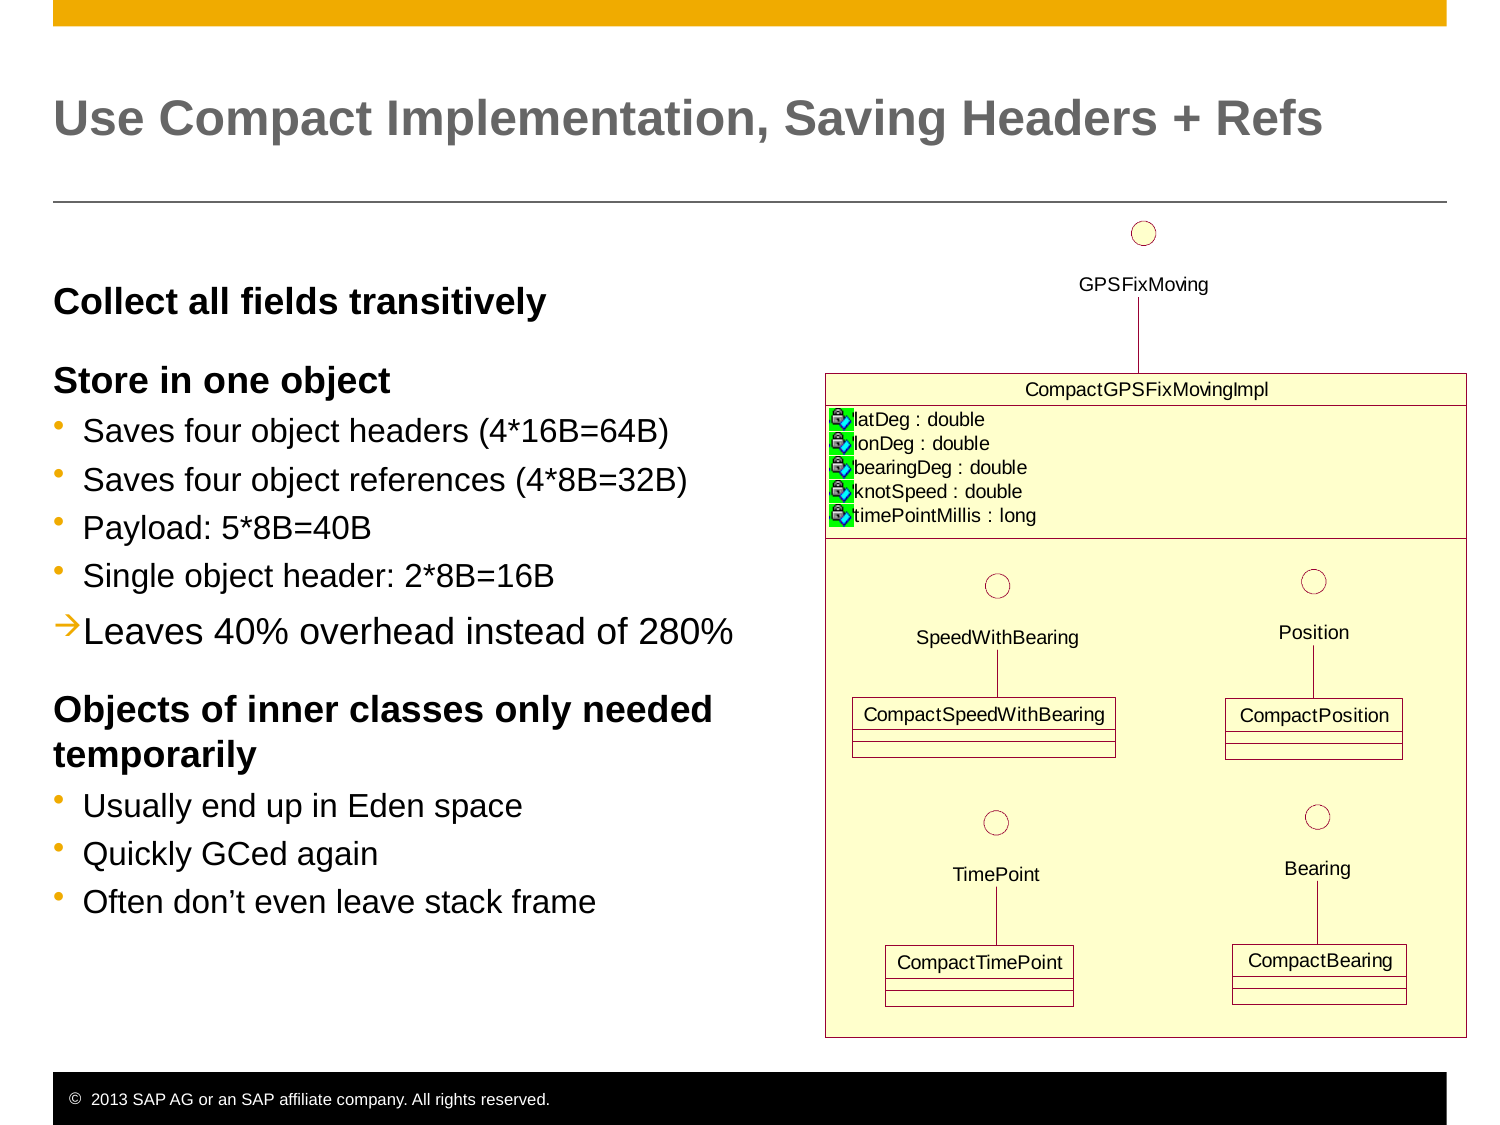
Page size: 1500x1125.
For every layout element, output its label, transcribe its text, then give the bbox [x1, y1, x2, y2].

list Collect all fields transitively Store in one object Saves four object headers (4*16B=64B) Saves four object references (4*8B=32B) Payload: 5*8B=40B Single object header: 2*8B=16B Leaves 40% overhead instead of 280% Objects of inner classes only needed temporarily Usually end up in Eden space Quickly GCed again Often don’t even leave stack frame [53, 277, 784, 998]
title Use Compact Implementation, Saving Headers + Refs [53, 53, 1447, 178]
picture [793, 176, 1500, 1081]
